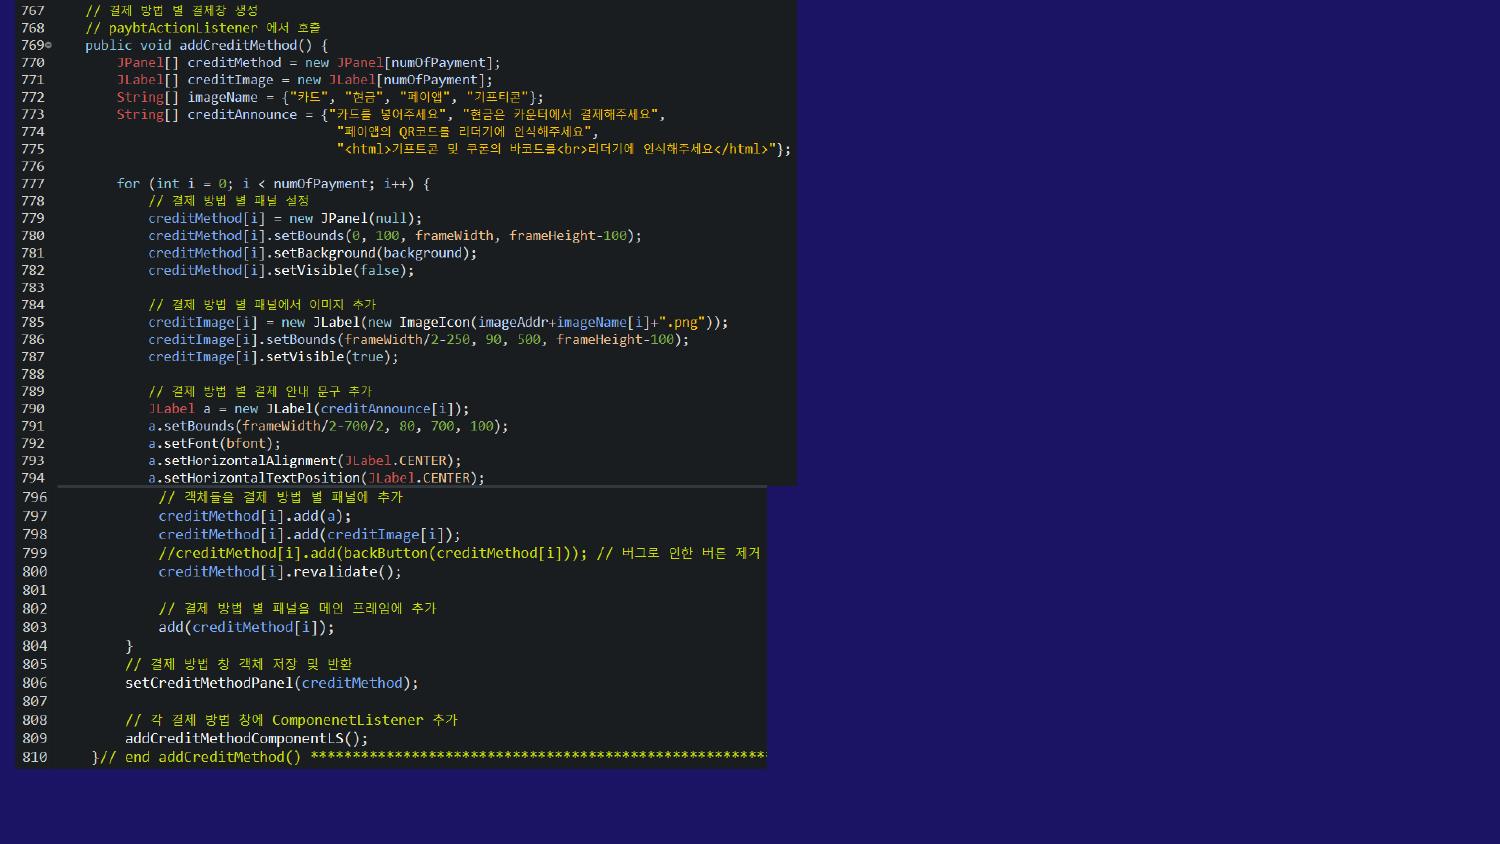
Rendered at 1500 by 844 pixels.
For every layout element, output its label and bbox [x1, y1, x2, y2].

picture [15, 0, 797, 769]
